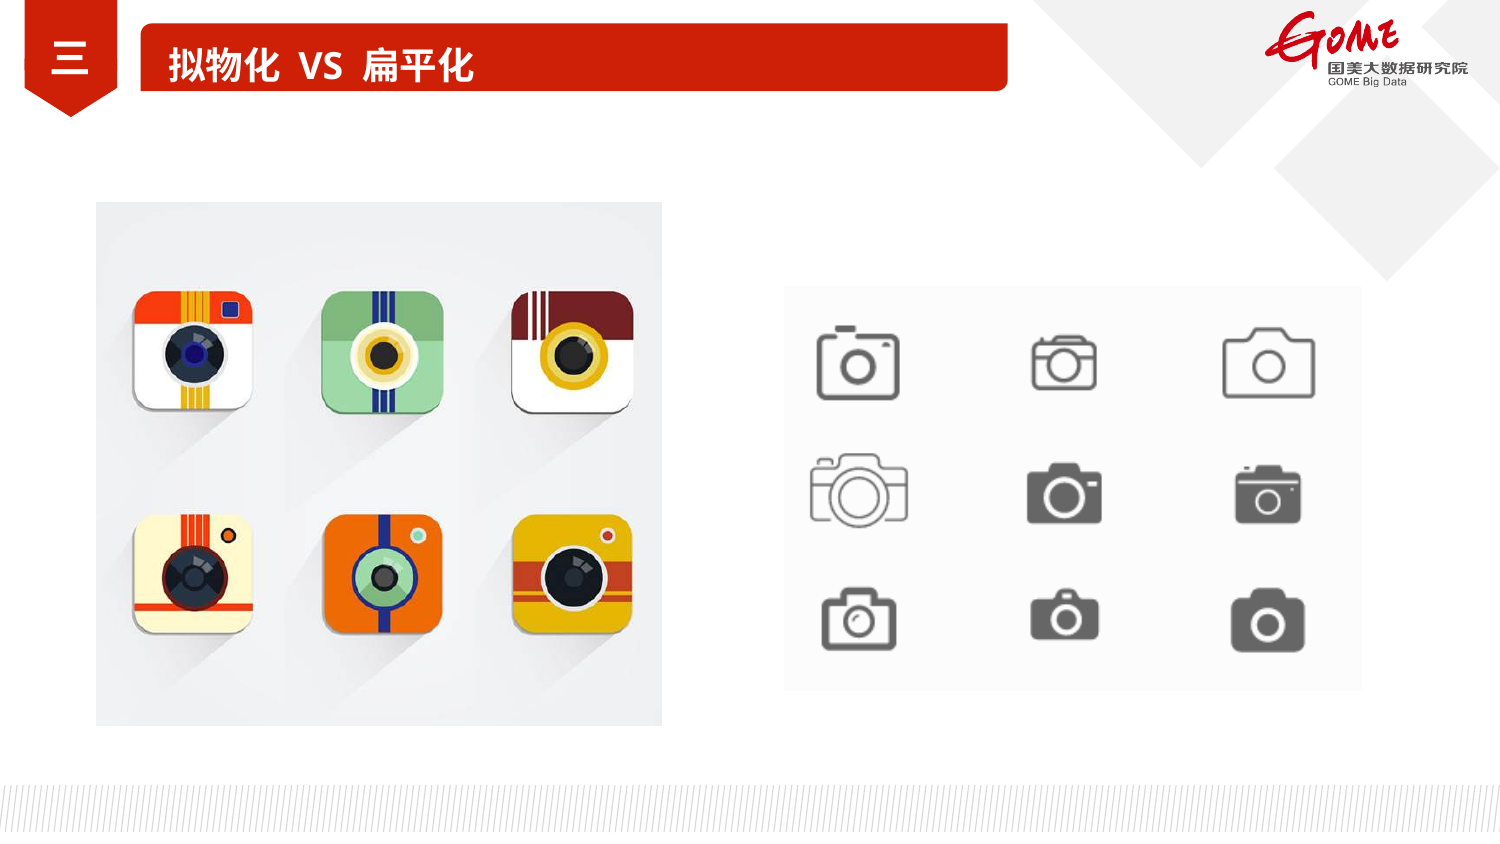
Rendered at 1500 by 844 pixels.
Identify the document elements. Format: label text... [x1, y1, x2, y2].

picture [783, 286, 1362, 691]
text_box 三 [34, 0, 107, 90]
picture [96, 201, 662, 727]
picture [1265, 11, 1468, 87]
text_box 拟物化 VS 扁平化 [153, 11, 1141, 95]
